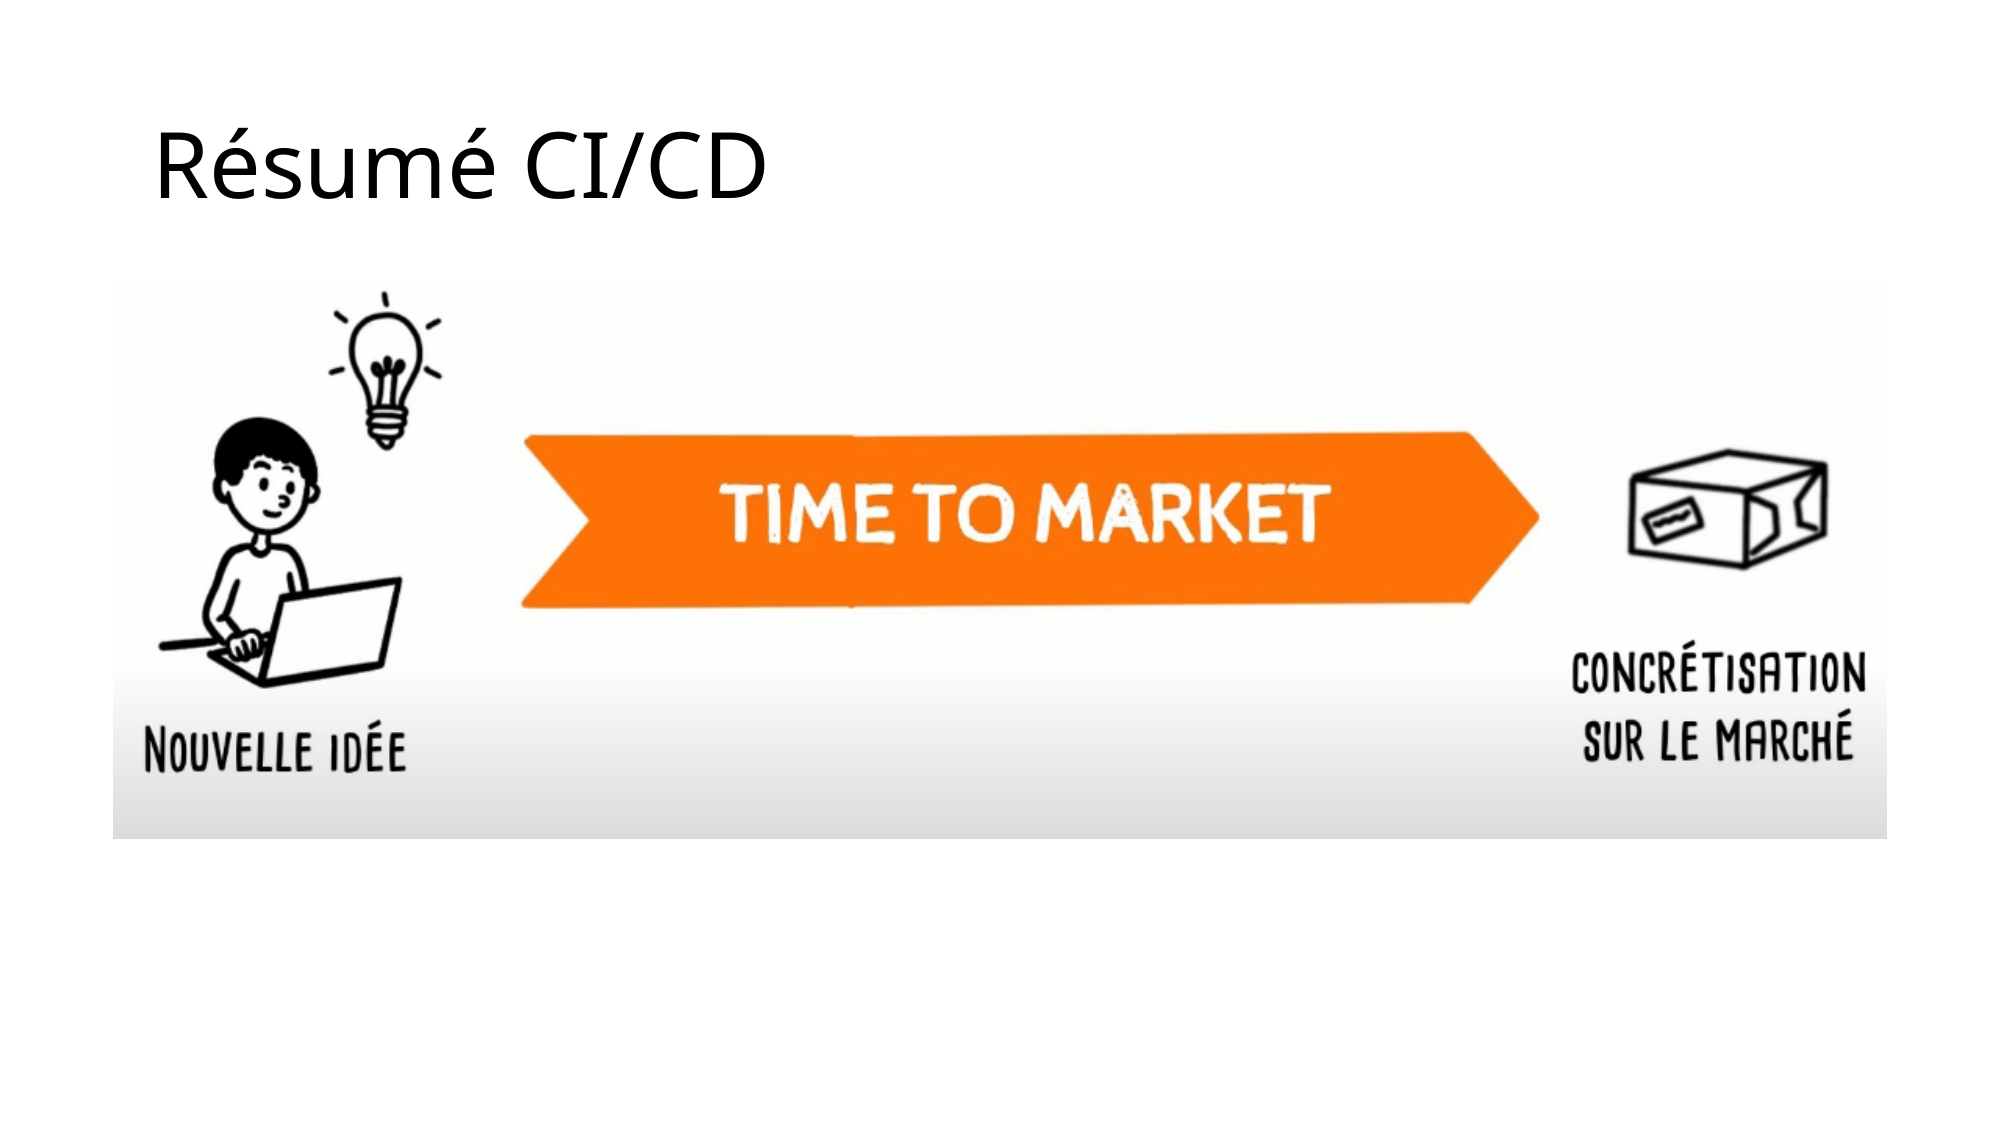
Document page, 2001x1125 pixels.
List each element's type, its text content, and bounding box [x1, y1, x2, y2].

picture [113, 285, 1887, 839]
title Résumé CI/CD [137, 59, 1863, 278]
